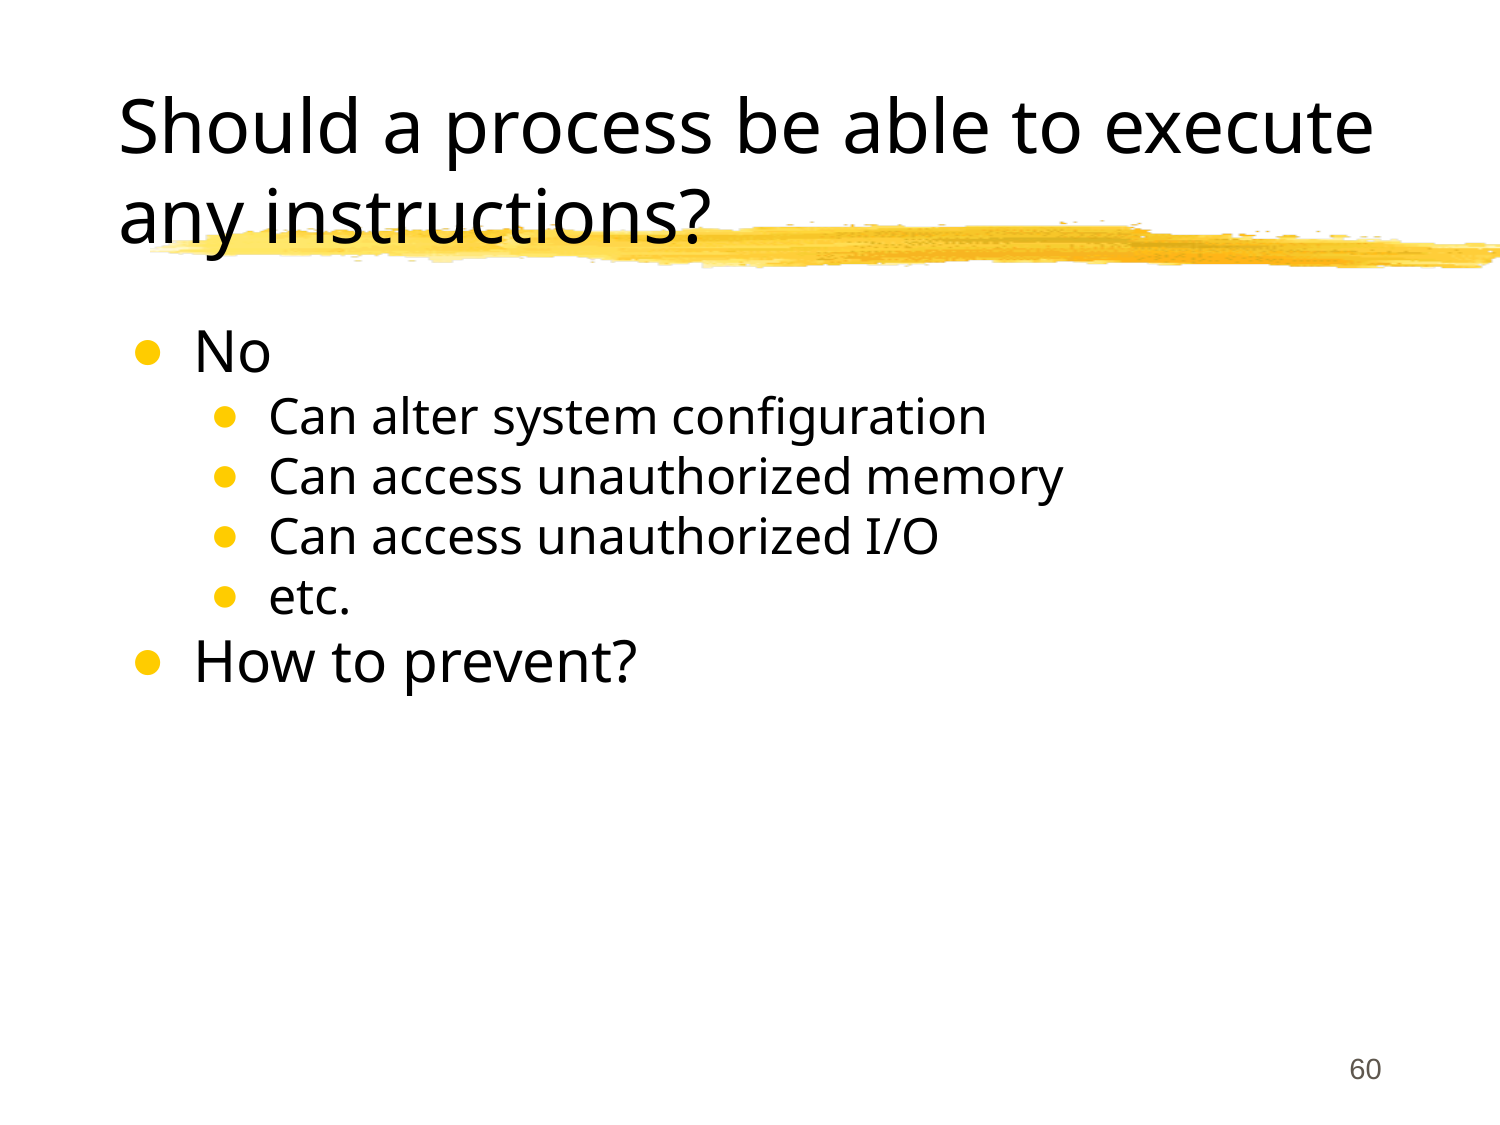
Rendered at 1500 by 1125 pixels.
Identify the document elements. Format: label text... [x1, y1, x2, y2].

title Should a process be able to execute any instructions? [103, 59, 1397, 278]
picture [150, 215, 1500, 279]
text_box 60 [1059, 1042, 1397, 1103]
list No Can alter system configuration Can access unauthorized memory Can access unauthorized I/O etc. How to prevent? [102, 299, 1398, 1014]
